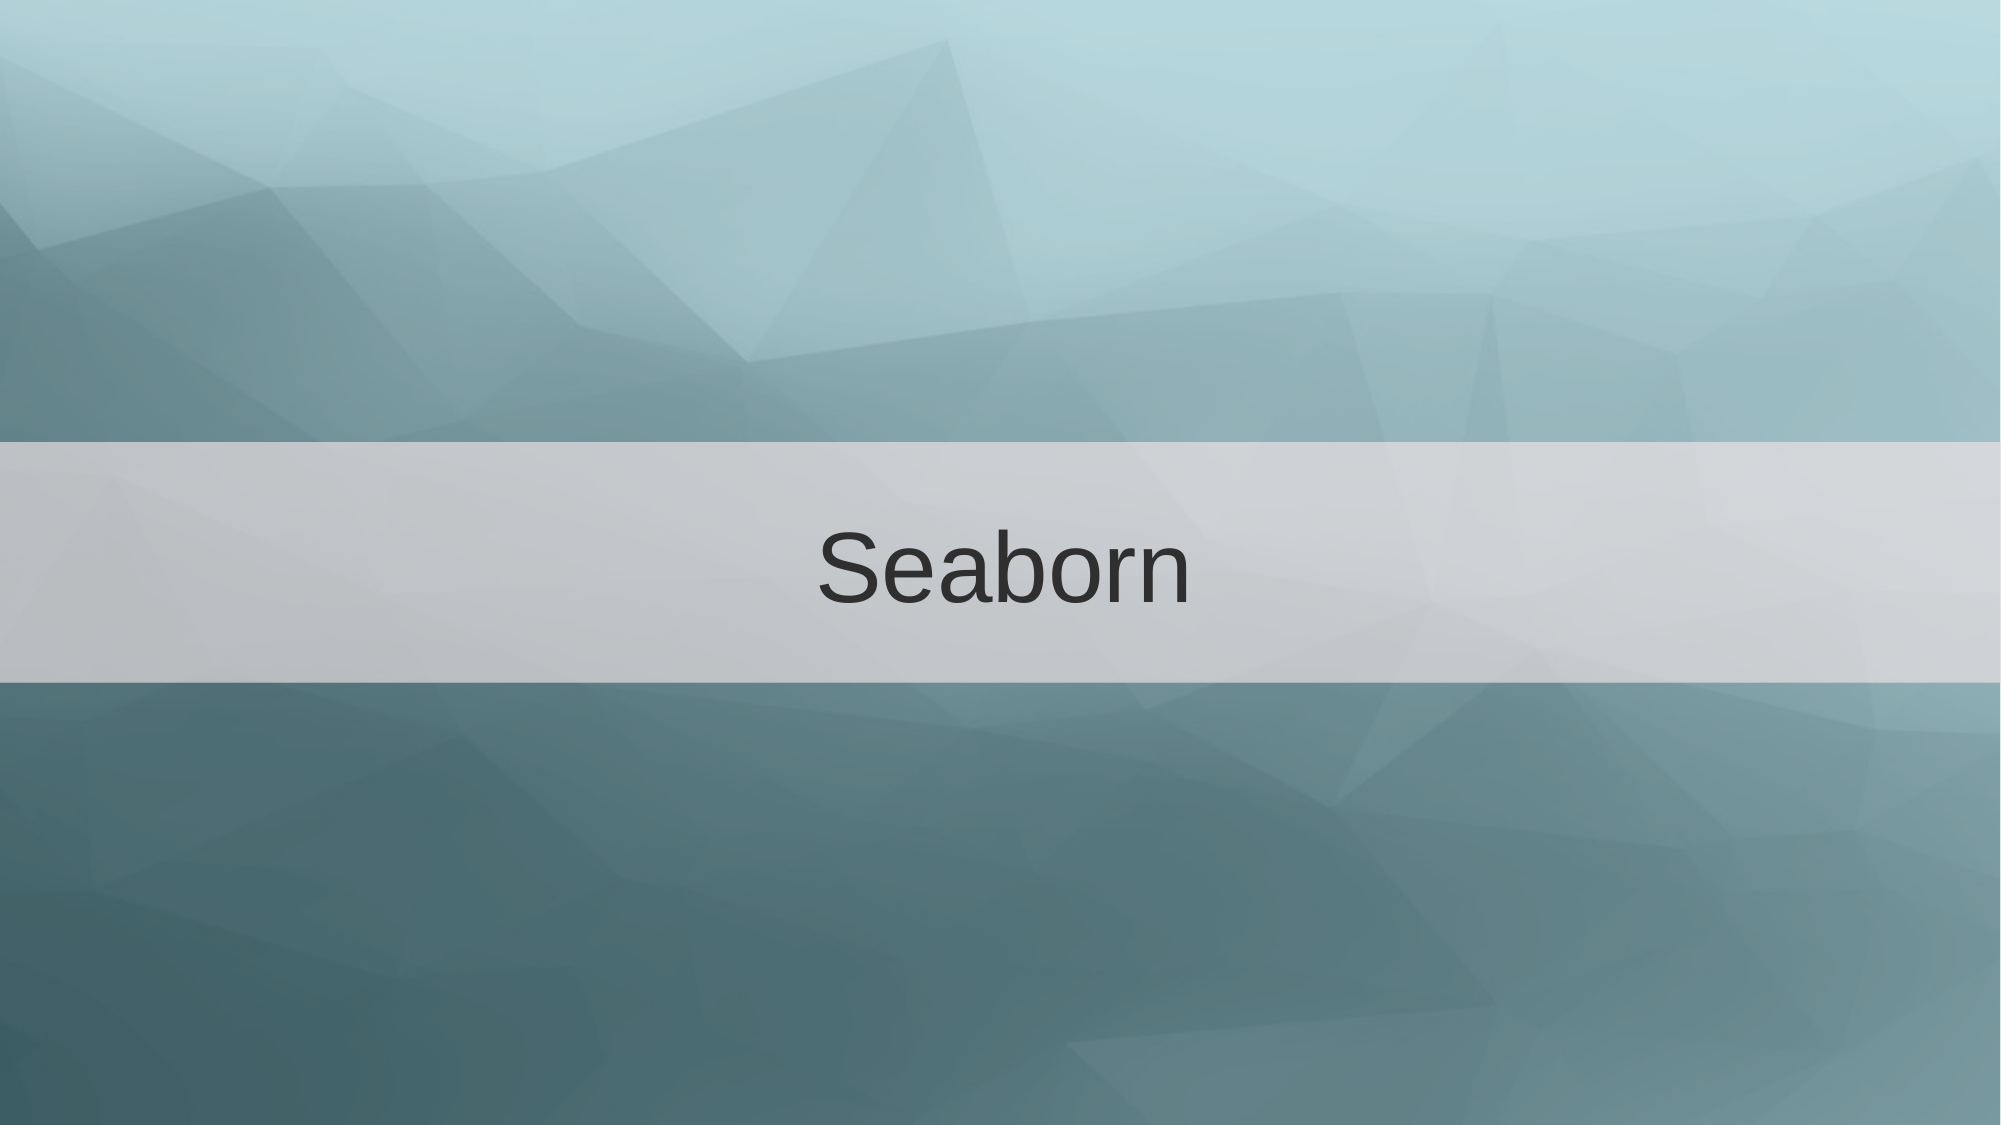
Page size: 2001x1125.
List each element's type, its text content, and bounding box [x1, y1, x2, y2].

picture [0, 0, 2001, 442]
picture [0, 683, 2001, 1125]
title Seaborn [0, 466, 2000, 659]
